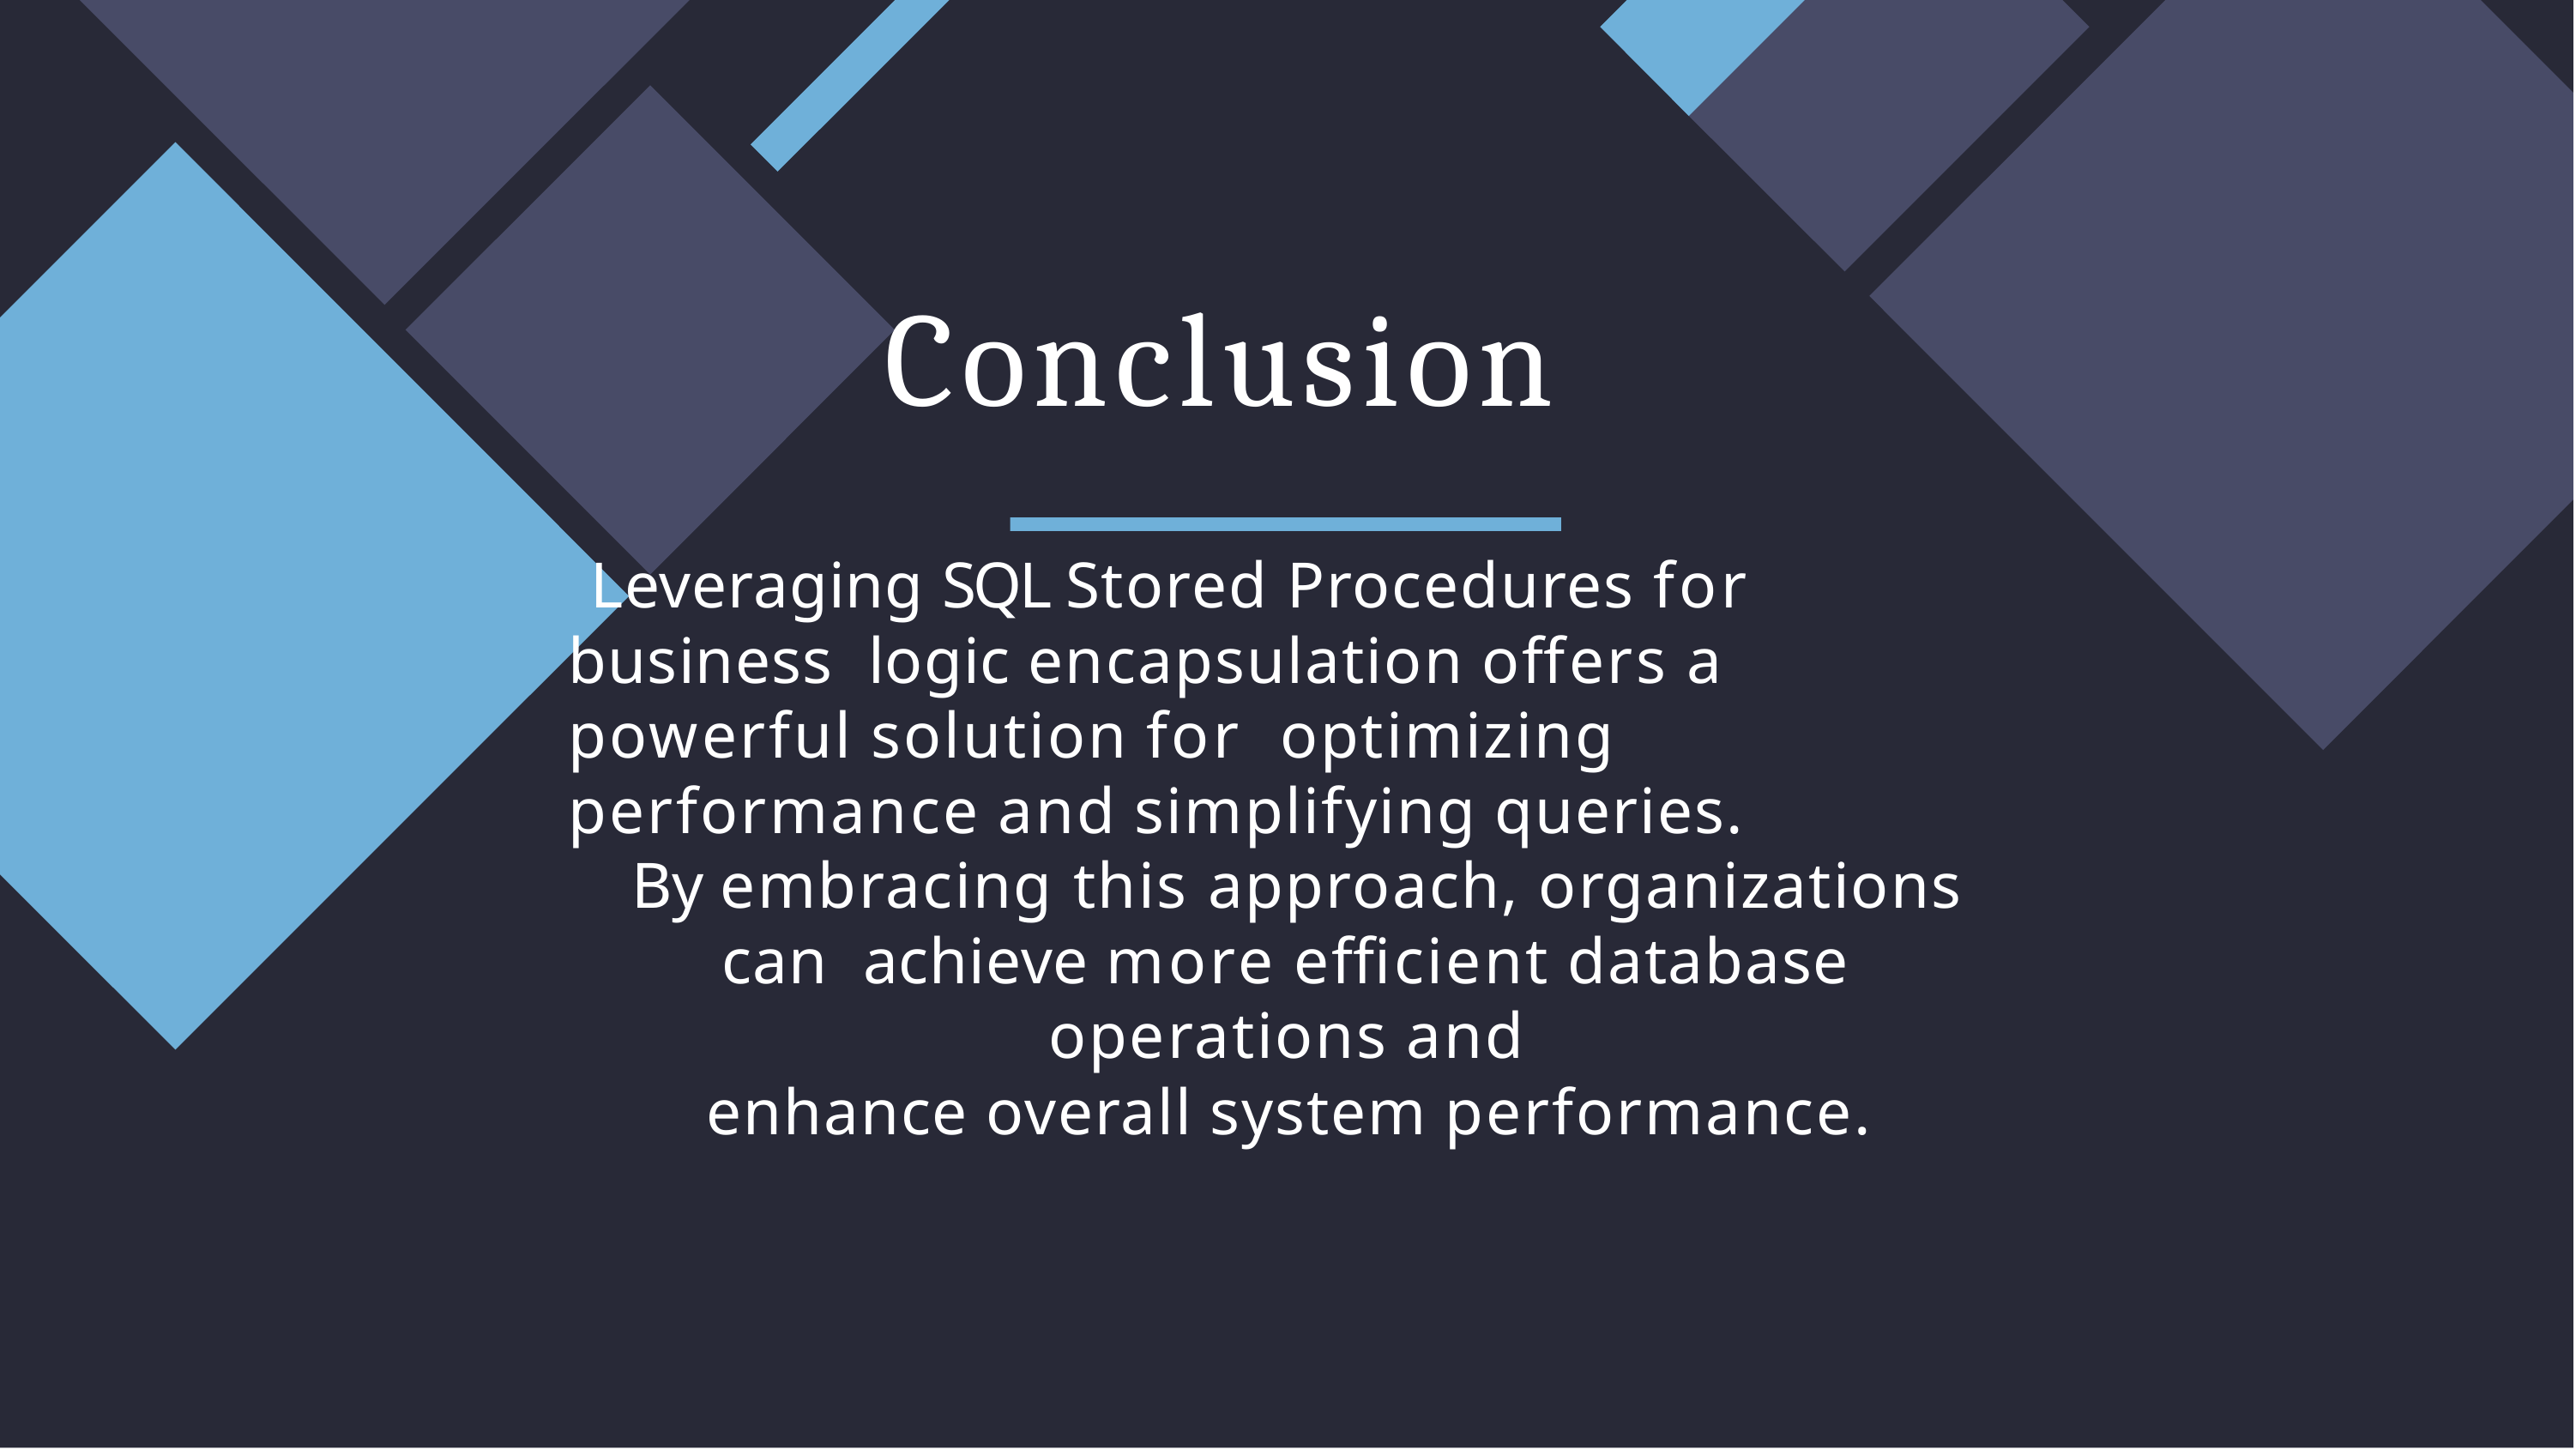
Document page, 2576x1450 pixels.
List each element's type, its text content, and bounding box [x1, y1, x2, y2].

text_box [0, 0, 950, 1050]
text_box [1010, 517, 1561, 531]
text_box [1869, 0, 2573, 751]
list Leveraging SQL Stored Procedures for business logic encapsulation oﬀers a powerful solution for optimizing performance and simplifying queries. By embracing this approach, organizations can achieve more eﬃcient database operations and enhance overall system performance. [566, 544, 2010, 1374]
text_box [1600, 0, 2090, 272]
title Conclusion [953, 270, 1594, 515]
